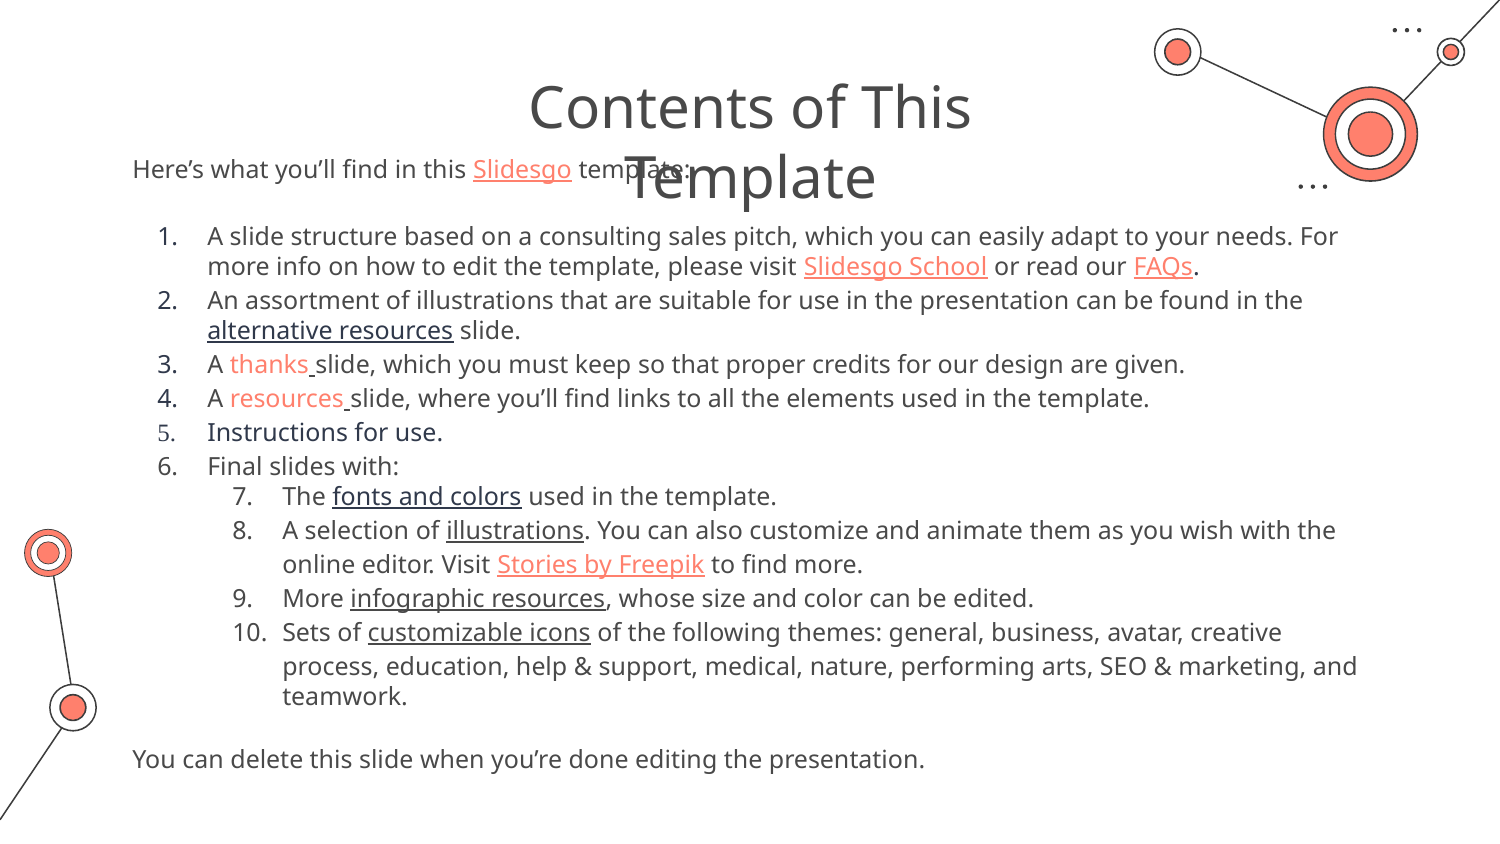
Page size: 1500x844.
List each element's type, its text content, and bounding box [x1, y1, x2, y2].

list Here’s what you’ll find in this Slidesgo template: A slide structure based on a consulting sales pitch, which you can easily adapt to your needs. For more info on how to edit the template, please visit Slidesgo School or read our FAQs. An assortment of illustrations that are suitable for use in the presentation can be found in the alternative resources slide. A thanks slide, which you must keep so that proper credits for our design are given. A resources slide, where you’ll find links to all the elements used in the template. Instructions for use. Final slides with: The fonts and colors used in the template. A selection of illustrations. You can also customize and animate them as you wish with the online editor. Visit Stories by Freepik to find more. More infographic resources, whose size and color can be edited. Sets of customizable icons of the following themes: general, business, avatar, creative process, education, help & support, medical, nature, performing arts, SEO & marketing, and teamwork. You can delete this slide when you’re done editing the presentation. [117, 188, 1382, 768]
title Contents of This Template [415, 55, 1086, 150]
